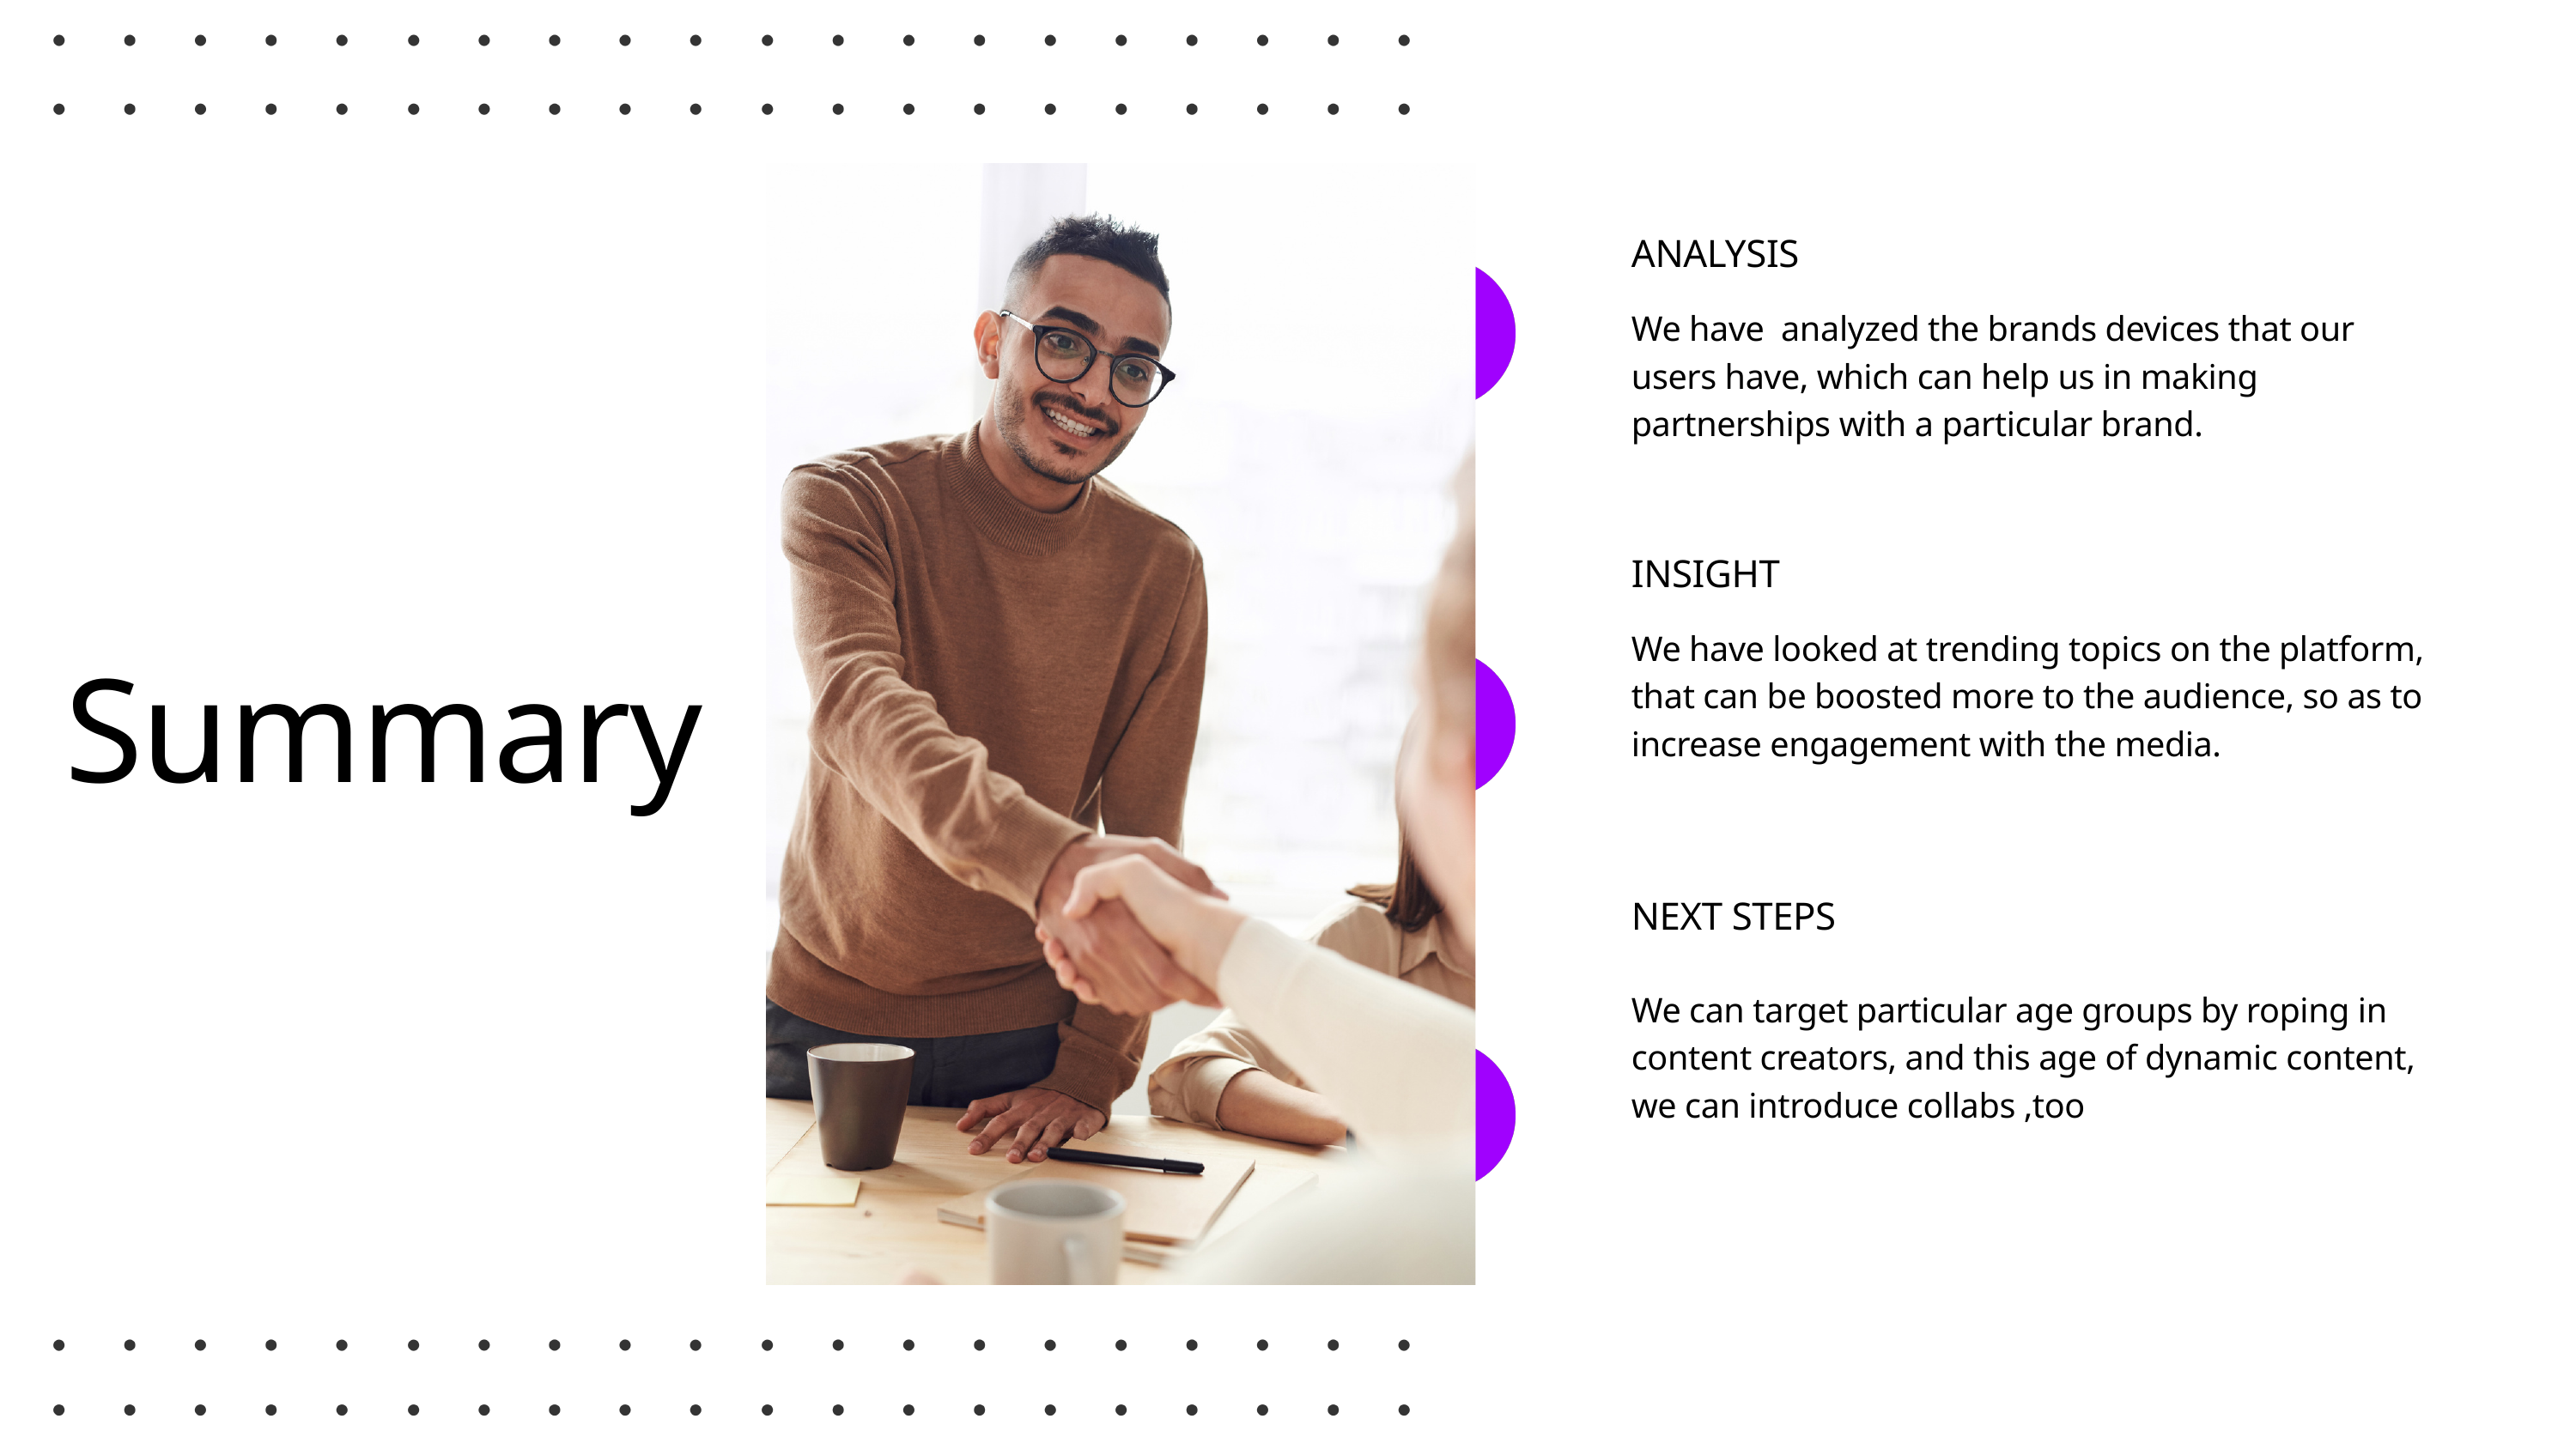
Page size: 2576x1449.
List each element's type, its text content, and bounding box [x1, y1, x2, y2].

text_box We can target particular age groups by roping in content creators, and this age of dynamic content, we can introduce collabs ,too [1631, 1109, 2432, 1125]
text_box Summary [64, 639, 727, 811]
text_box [46, 0, 1414, 118]
text_box NEXT STEPS [1631, 885, 2432, 938]
picture [765, 163, 1562, 1286]
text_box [46, 1335, 1414, 1449]
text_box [1631, 980, 2432, 1104]
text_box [1631, 542, 2432, 763]
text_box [1631, 221, 2432, 443]
